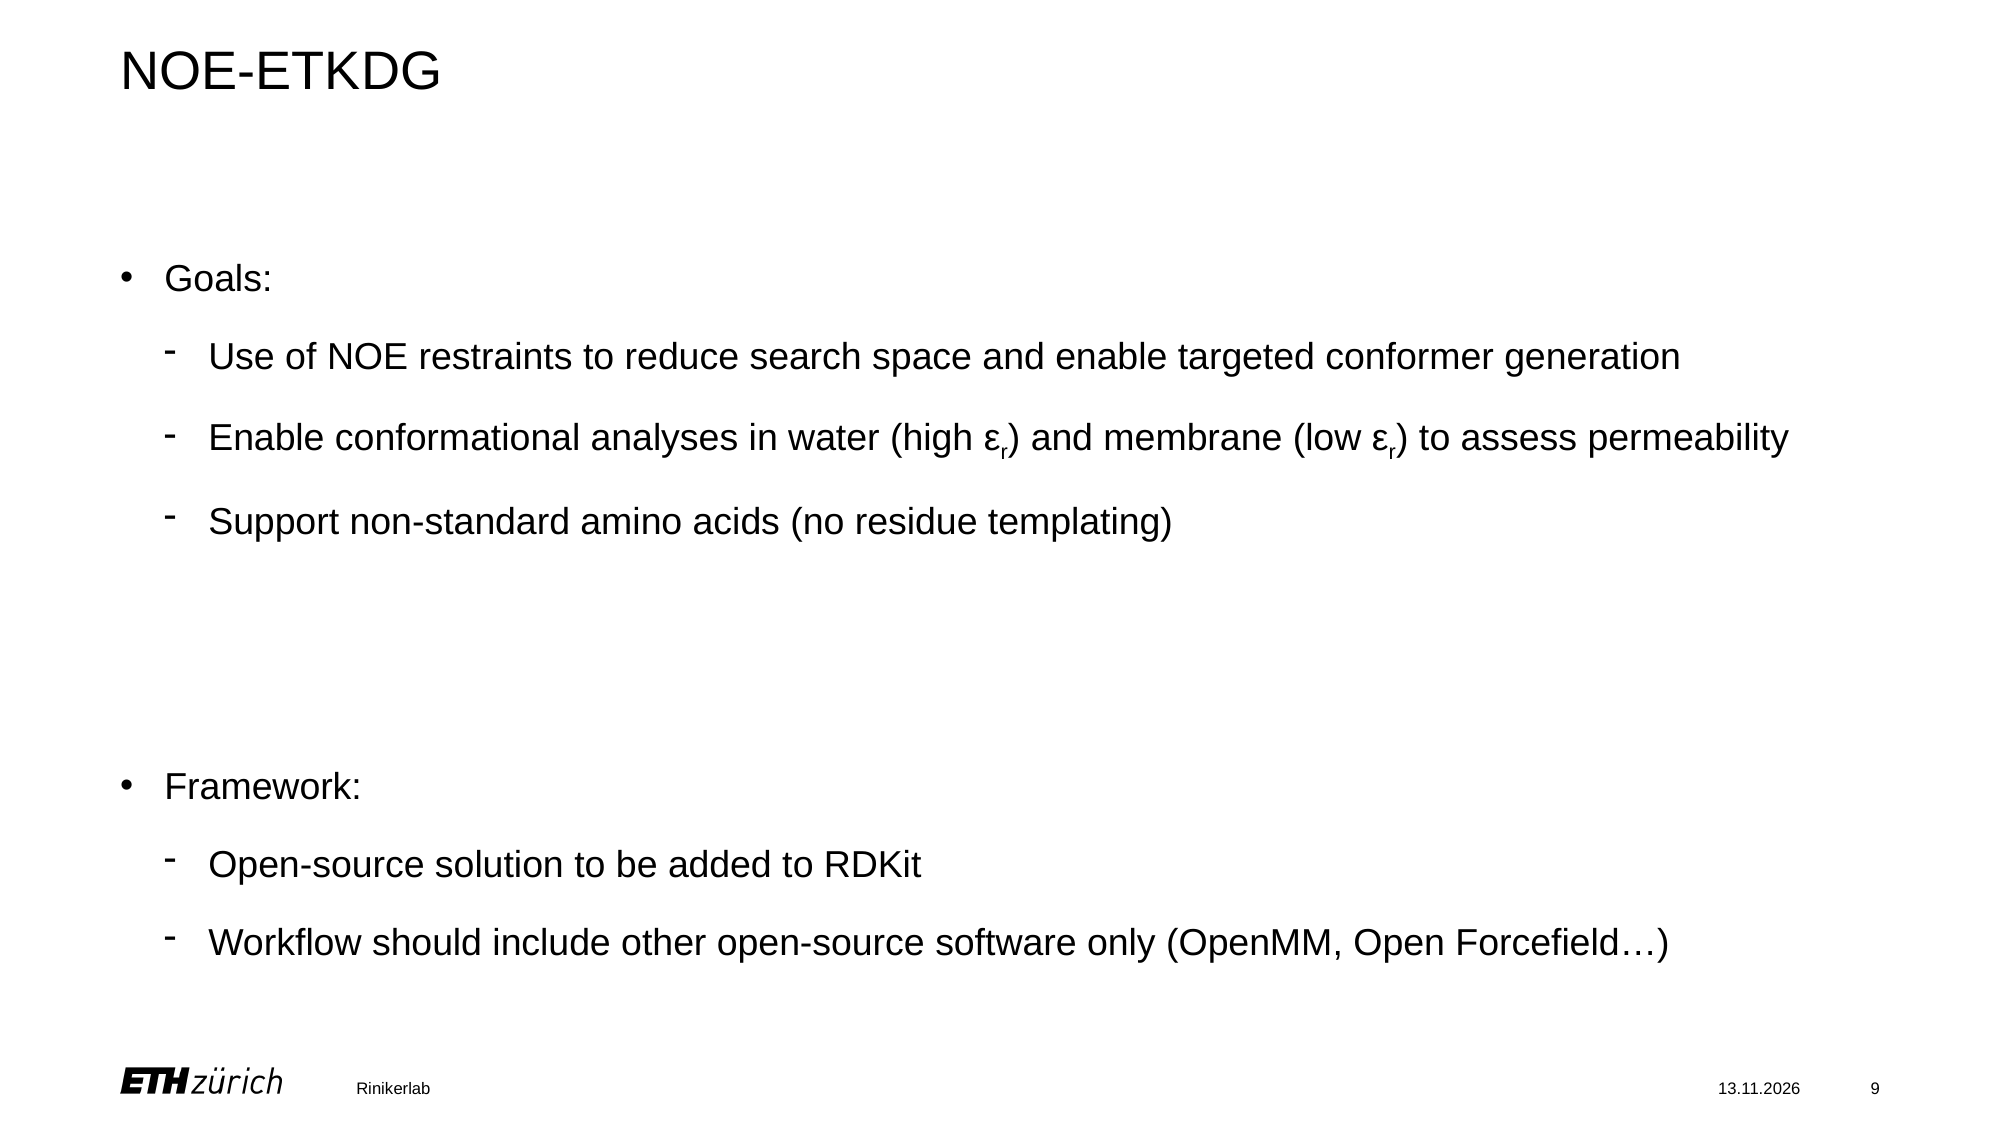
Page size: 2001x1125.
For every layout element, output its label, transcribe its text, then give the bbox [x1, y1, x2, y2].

footer Rinikerlab [356, 1069, 1243, 1106]
list Goals: Use of NOE restraints to reduce search space and enable targeted conformer generation Enable conformational analyses in water (high εr) and membrane (low εr) to assess permeability Support non-standard amino acids (no residue templating) Framework: Open-source solution to be added to RDKit Workflow should include other open-source software only (OpenMM, Open Forcefield…) [120, 231, 1880, 1000]
slide_number 9 [1827, 1069, 1880, 1106]
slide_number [1718, 1069, 1819, 1106]
title NOE-ETKDG [120, 42, 1880, 191]
picture [120, 1067, 282, 1094]
